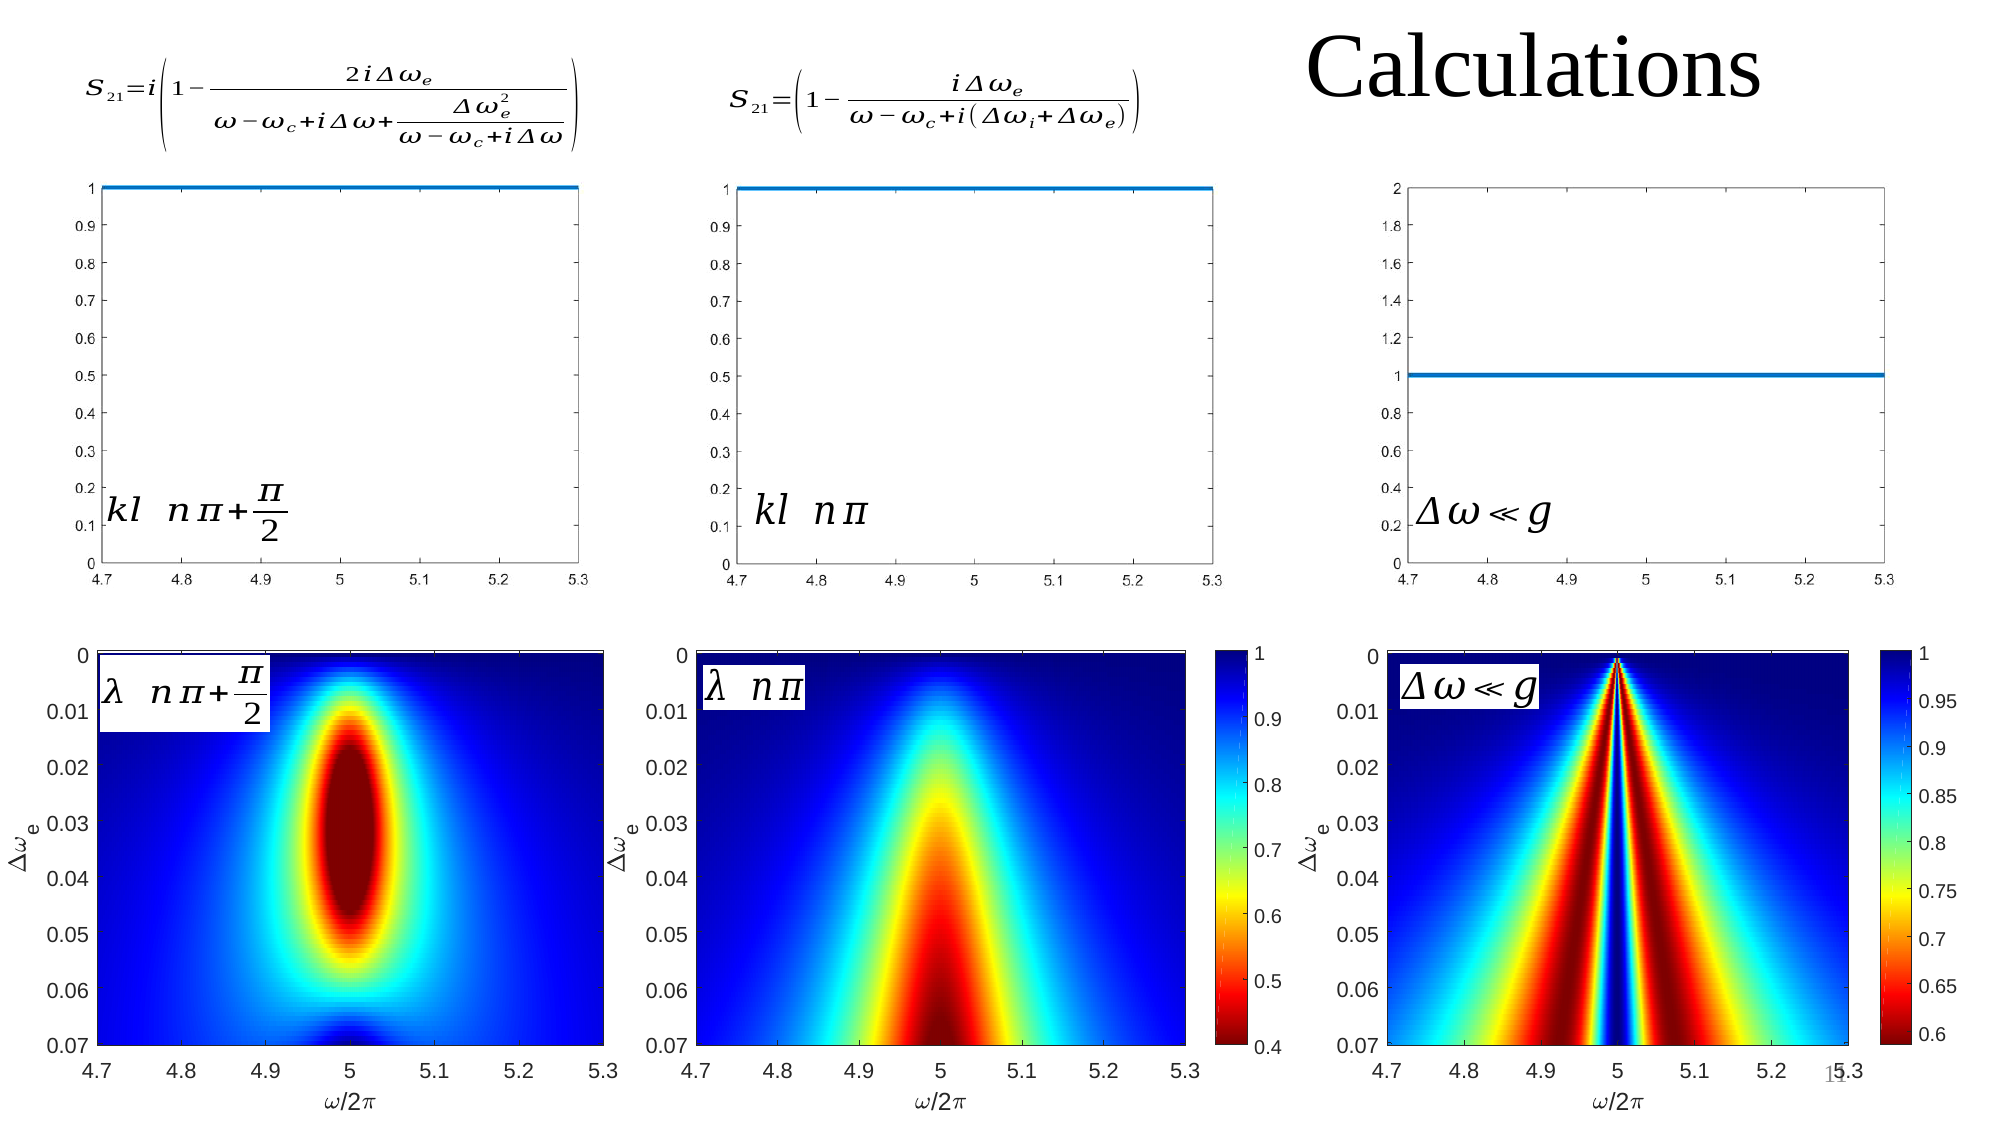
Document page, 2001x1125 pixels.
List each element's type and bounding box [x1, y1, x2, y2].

text_box [1328, 152, 1943, 614]
text_box [656, 153, 1271, 613]
picture [0, 613, 2000, 1114]
text_box [21, 152, 636, 613]
